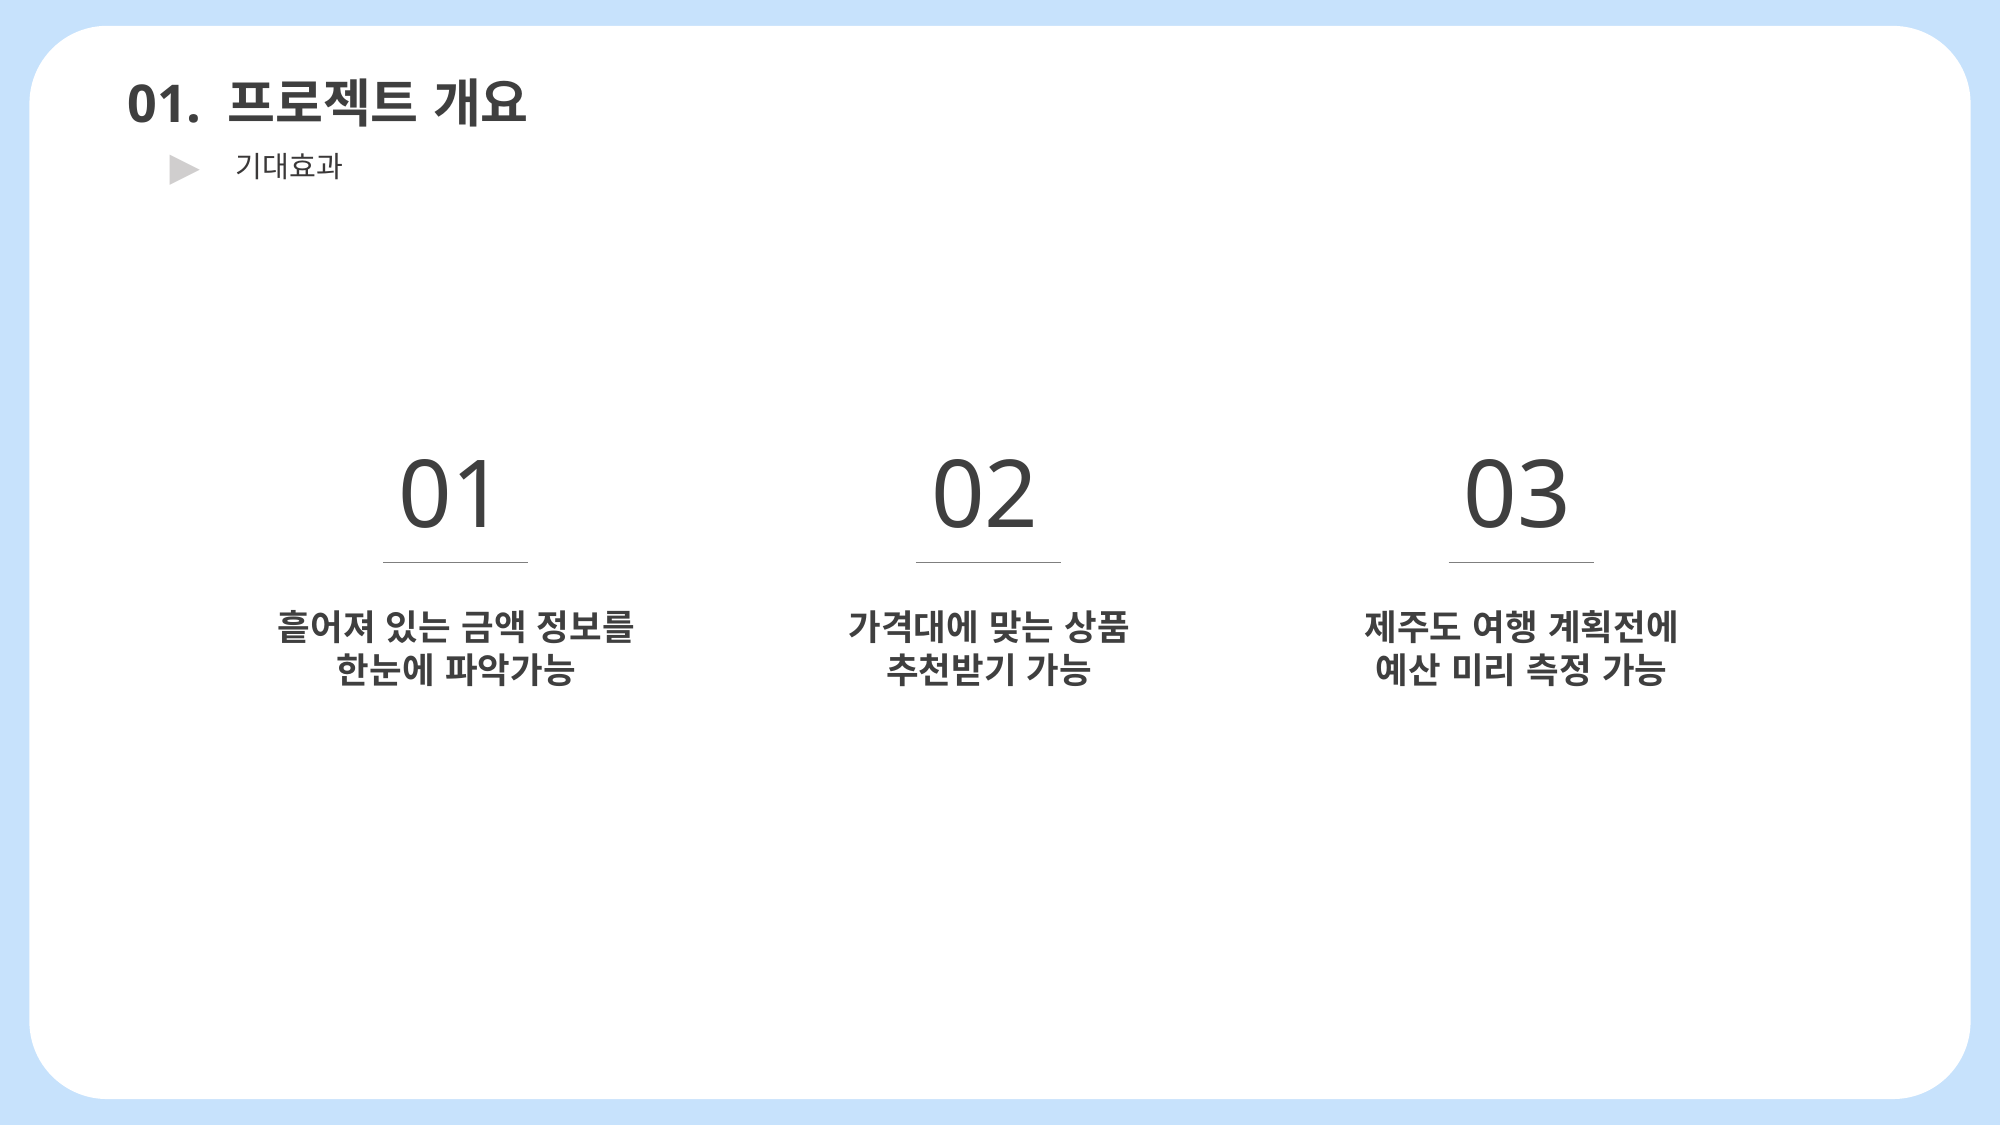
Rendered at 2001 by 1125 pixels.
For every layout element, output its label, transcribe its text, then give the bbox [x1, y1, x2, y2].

text_box 가격대에 맞는 상품 추천받기 가능 [749, 590, 1229, 706]
text_box ▶ [154, 133, 238, 196]
text_box 03 [1448, 418, 1596, 561]
text_box 01. 프로젝트 개요 [112, 70, 582, 133]
text_box 흩어져 있는 금액 정보를 한눈에 파악가능 [217, 590, 696, 706]
text_box 제주도 여행 계획전에 예산 미리 측정 가능 [1282, 590, 1762, 706]
text_box [29, 25, 1971, 1100]
text_box 기대효과 [220, 133, 621, 199]
text_box 02 [916, 418, 1063, 561]
text_box 01 [383, 418, 530, 561]
